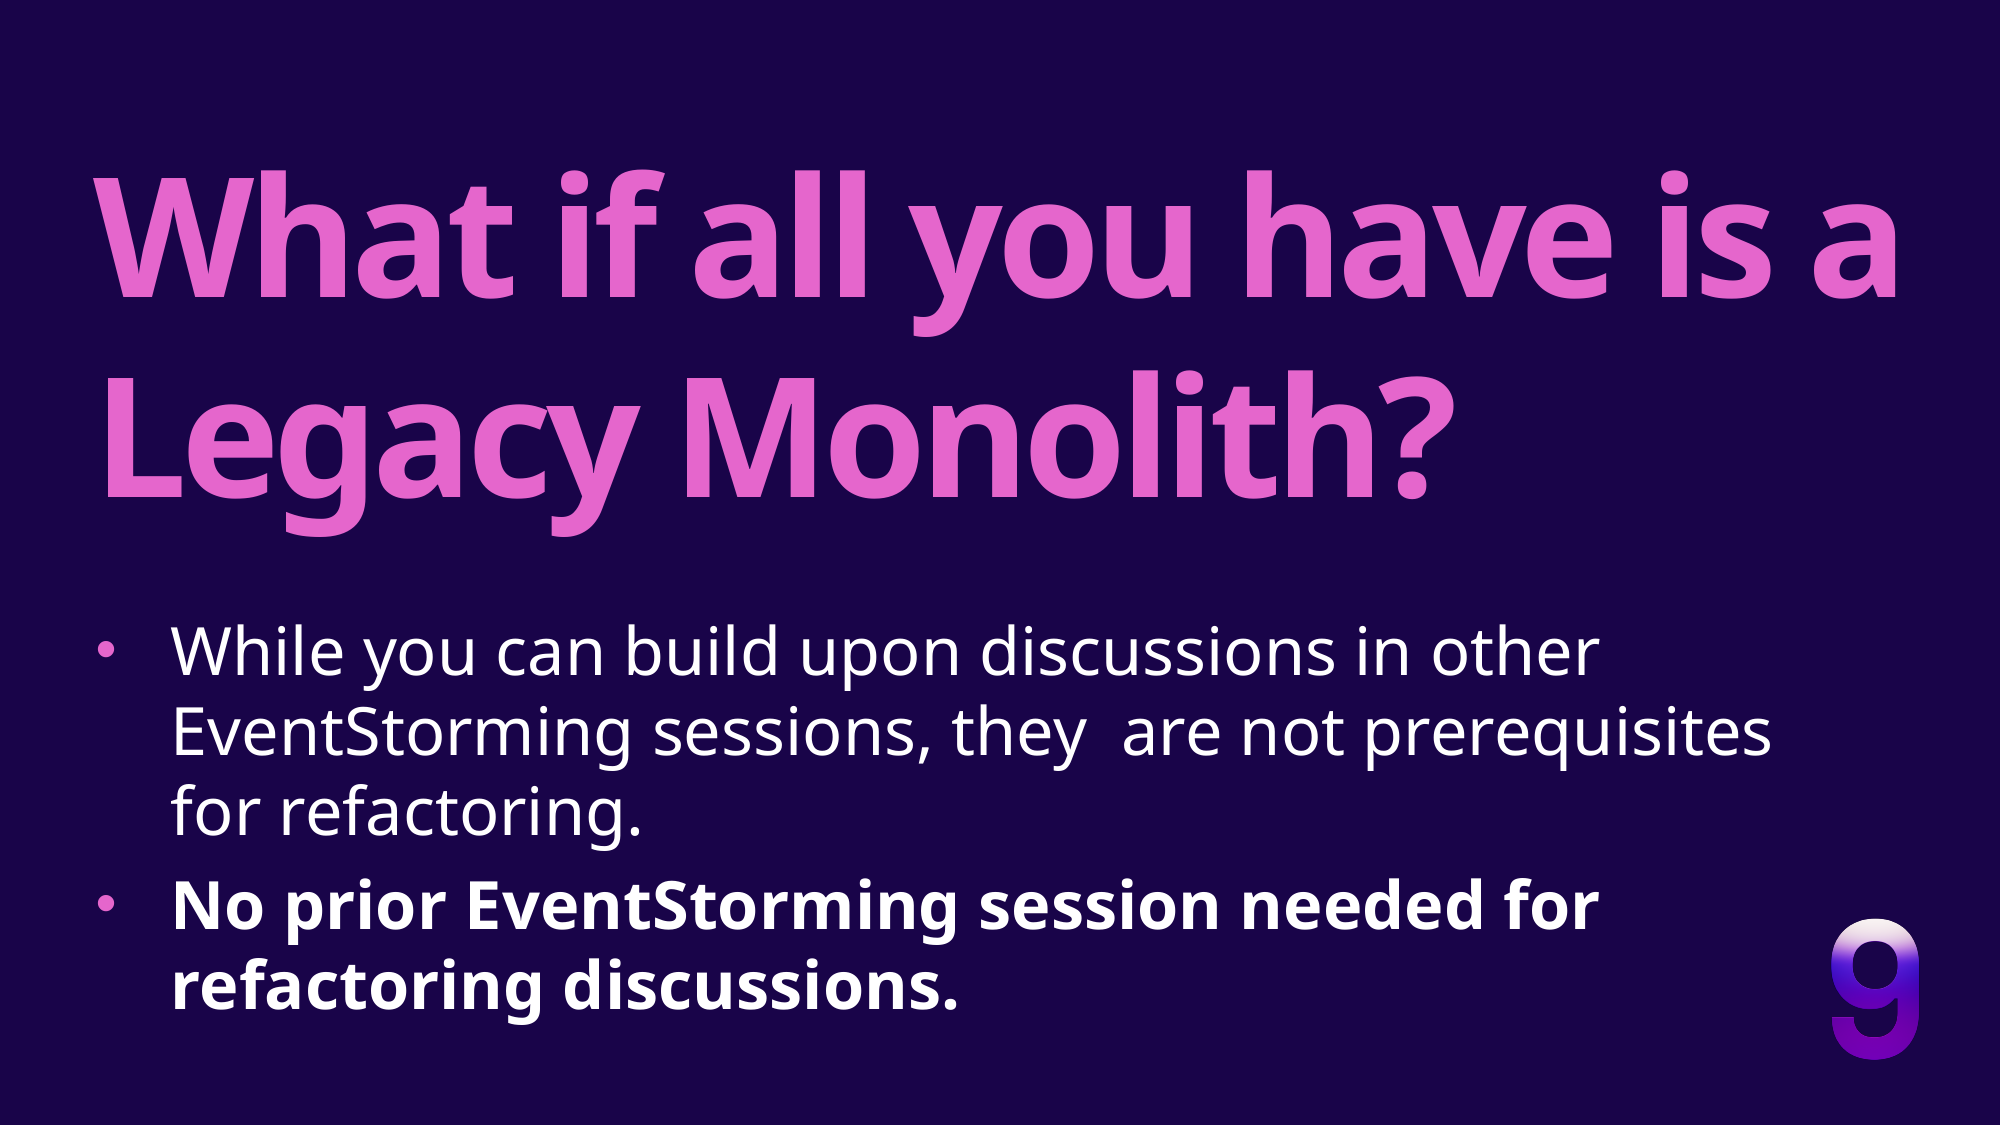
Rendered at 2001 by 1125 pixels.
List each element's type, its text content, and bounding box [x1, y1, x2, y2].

title What if all you have is a Legacy Monolith? [93, 79, 2000, 583]
picture [1792, 897, 1961, 1084]
list While you can build upon discussions in other EventStorming sessions, they are not prerequisites for refactoring. No prior EventStorming session needed for refactoring discussions. [95, 609, 1809, 1030]
